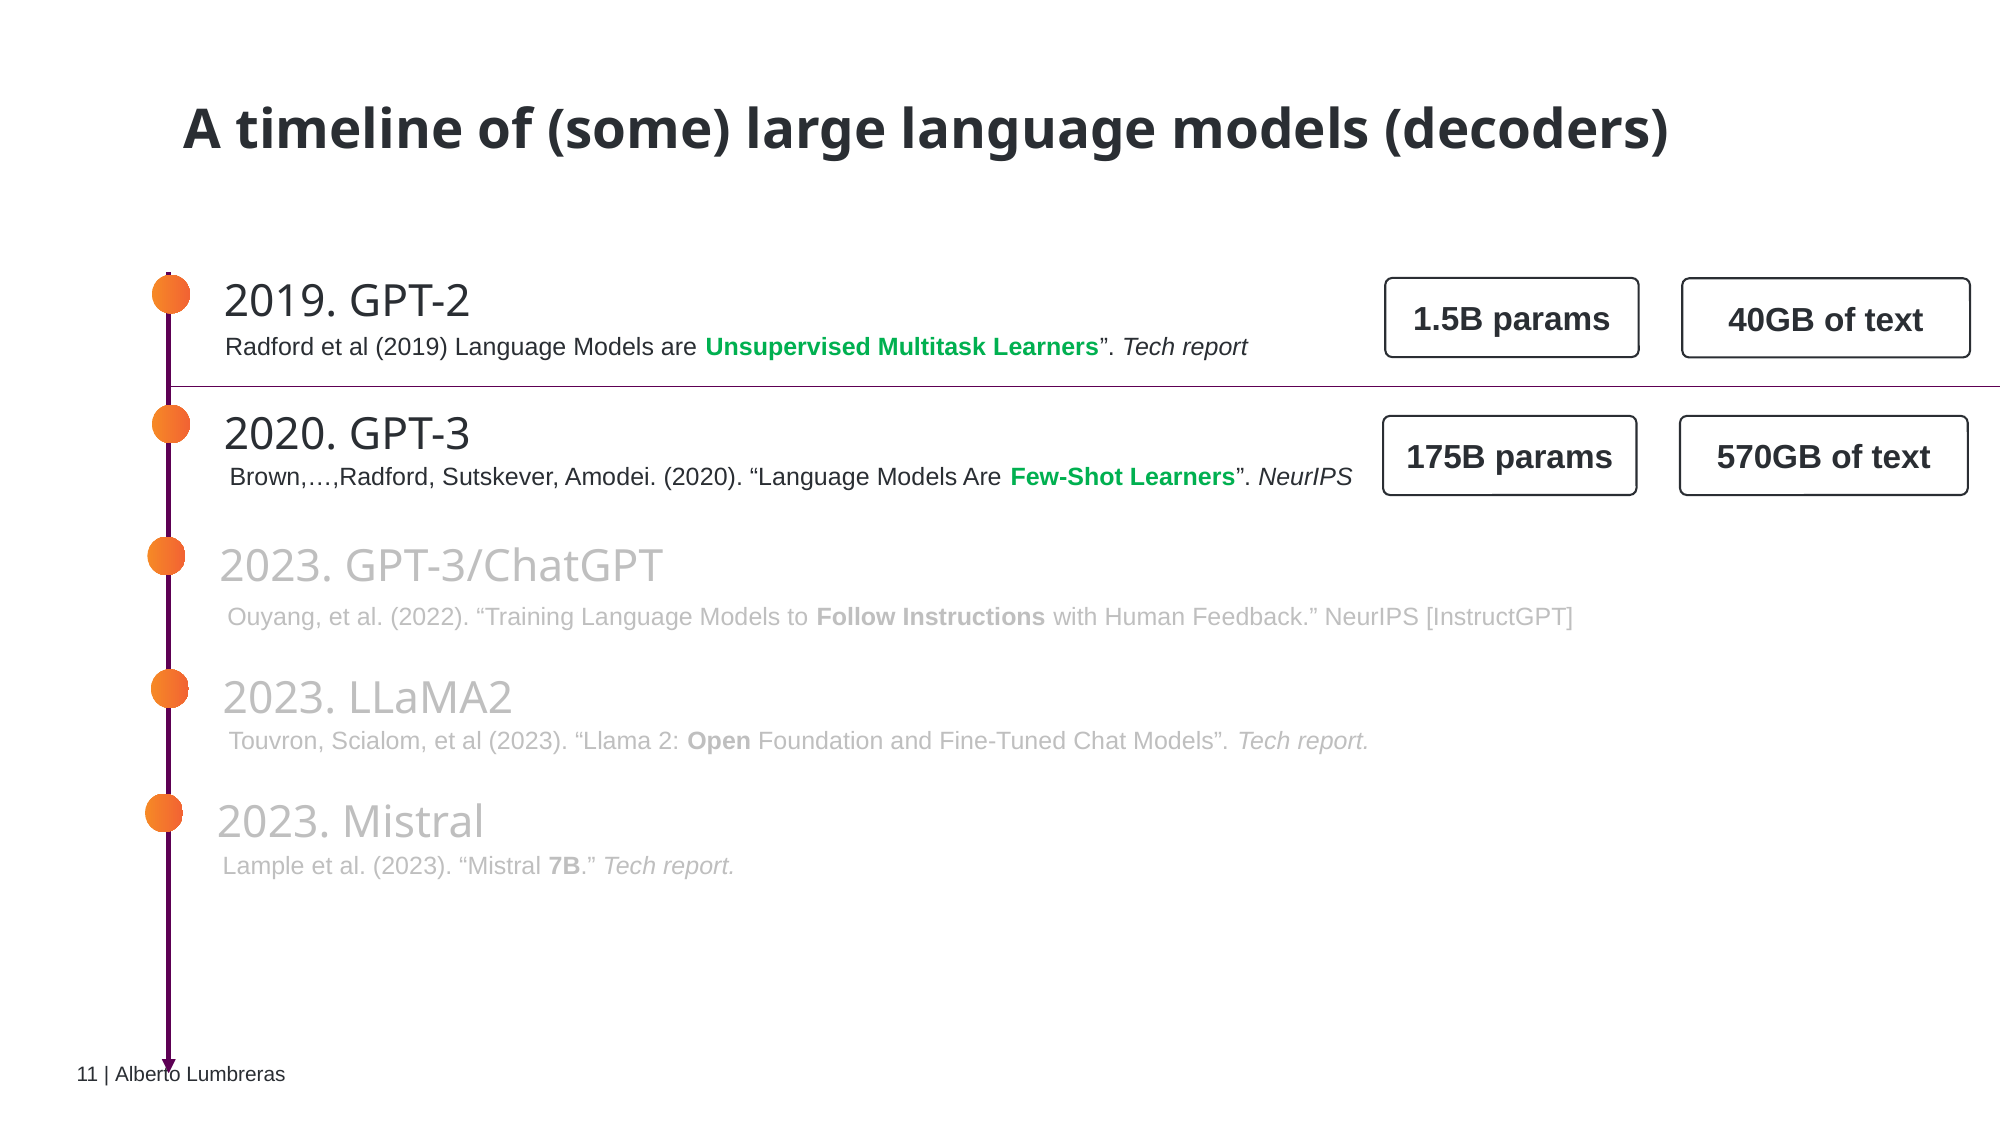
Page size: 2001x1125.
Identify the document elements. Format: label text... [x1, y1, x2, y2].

text_box 2019. GPT-2 [208, 253, 1034, 329]
text_box Lample et al. (2023). “Mistral 7B.” Tech report. [207, 841, 1093, 887]
text_box [150, 404, 168, 445]
text_box [143, 792, 168, 834]
text_box Radford et al (2019) Language Models are Unsupervised Multitask Learners”. Tech report [210, 323, 1849, 368]
text_box [169, 403, 191, 445]
text_box [149, 668, 168, 709]
text_box 2023. Mistral [202, 775, 744, 851]
text_box [169, 668, 190, 710]
slide_number 11 [61, 1042, 327, 1103]
text_box [169, 535, 187, 577]
text_box A timeline of (some) large language models (decoders) [168, 93, 1832, 169]
text_box 2023. GPT-3/ChatGPT [204, 518, 746, 594]
text_box 2020. GPT-3 [208, 387, 617, 462]
text_box 175B params [1382, 414, 1638, 497]
text_box [146, 535, 168, 577]
text_box [169, 793, 185, 833]
text_box [169, 273, 191, 315]
text_box 2023. LLaMA2 [207, 651, 749, 727]
text_box 570GB of text [1678, 414, 1969, 497]
text_box 40GB of text [1681, 277, 1972, 359]
text_box Brown,…,Radford, Sutskever, Amodei. (2020). “Language Models Are Few-Shot Learners”. NeurIPS [214, 452, 1422, 498]
text_box 1.5B params [1384, 276, 1640, 359]
text_box [150, 274, 168, 315]
text_box Ouyang, et al. (2022). “Training Language Models to Follow Instructions with Human Feedback.” NeurIPS [InstructGPT] [212, 593, 1949, 639]
text_box Touvron, Scialom, et al (2023). “Llama 2: Open Foundation and Fine-Tuned Chat Models”. Tech report. [213, 717, 1440, 763]
